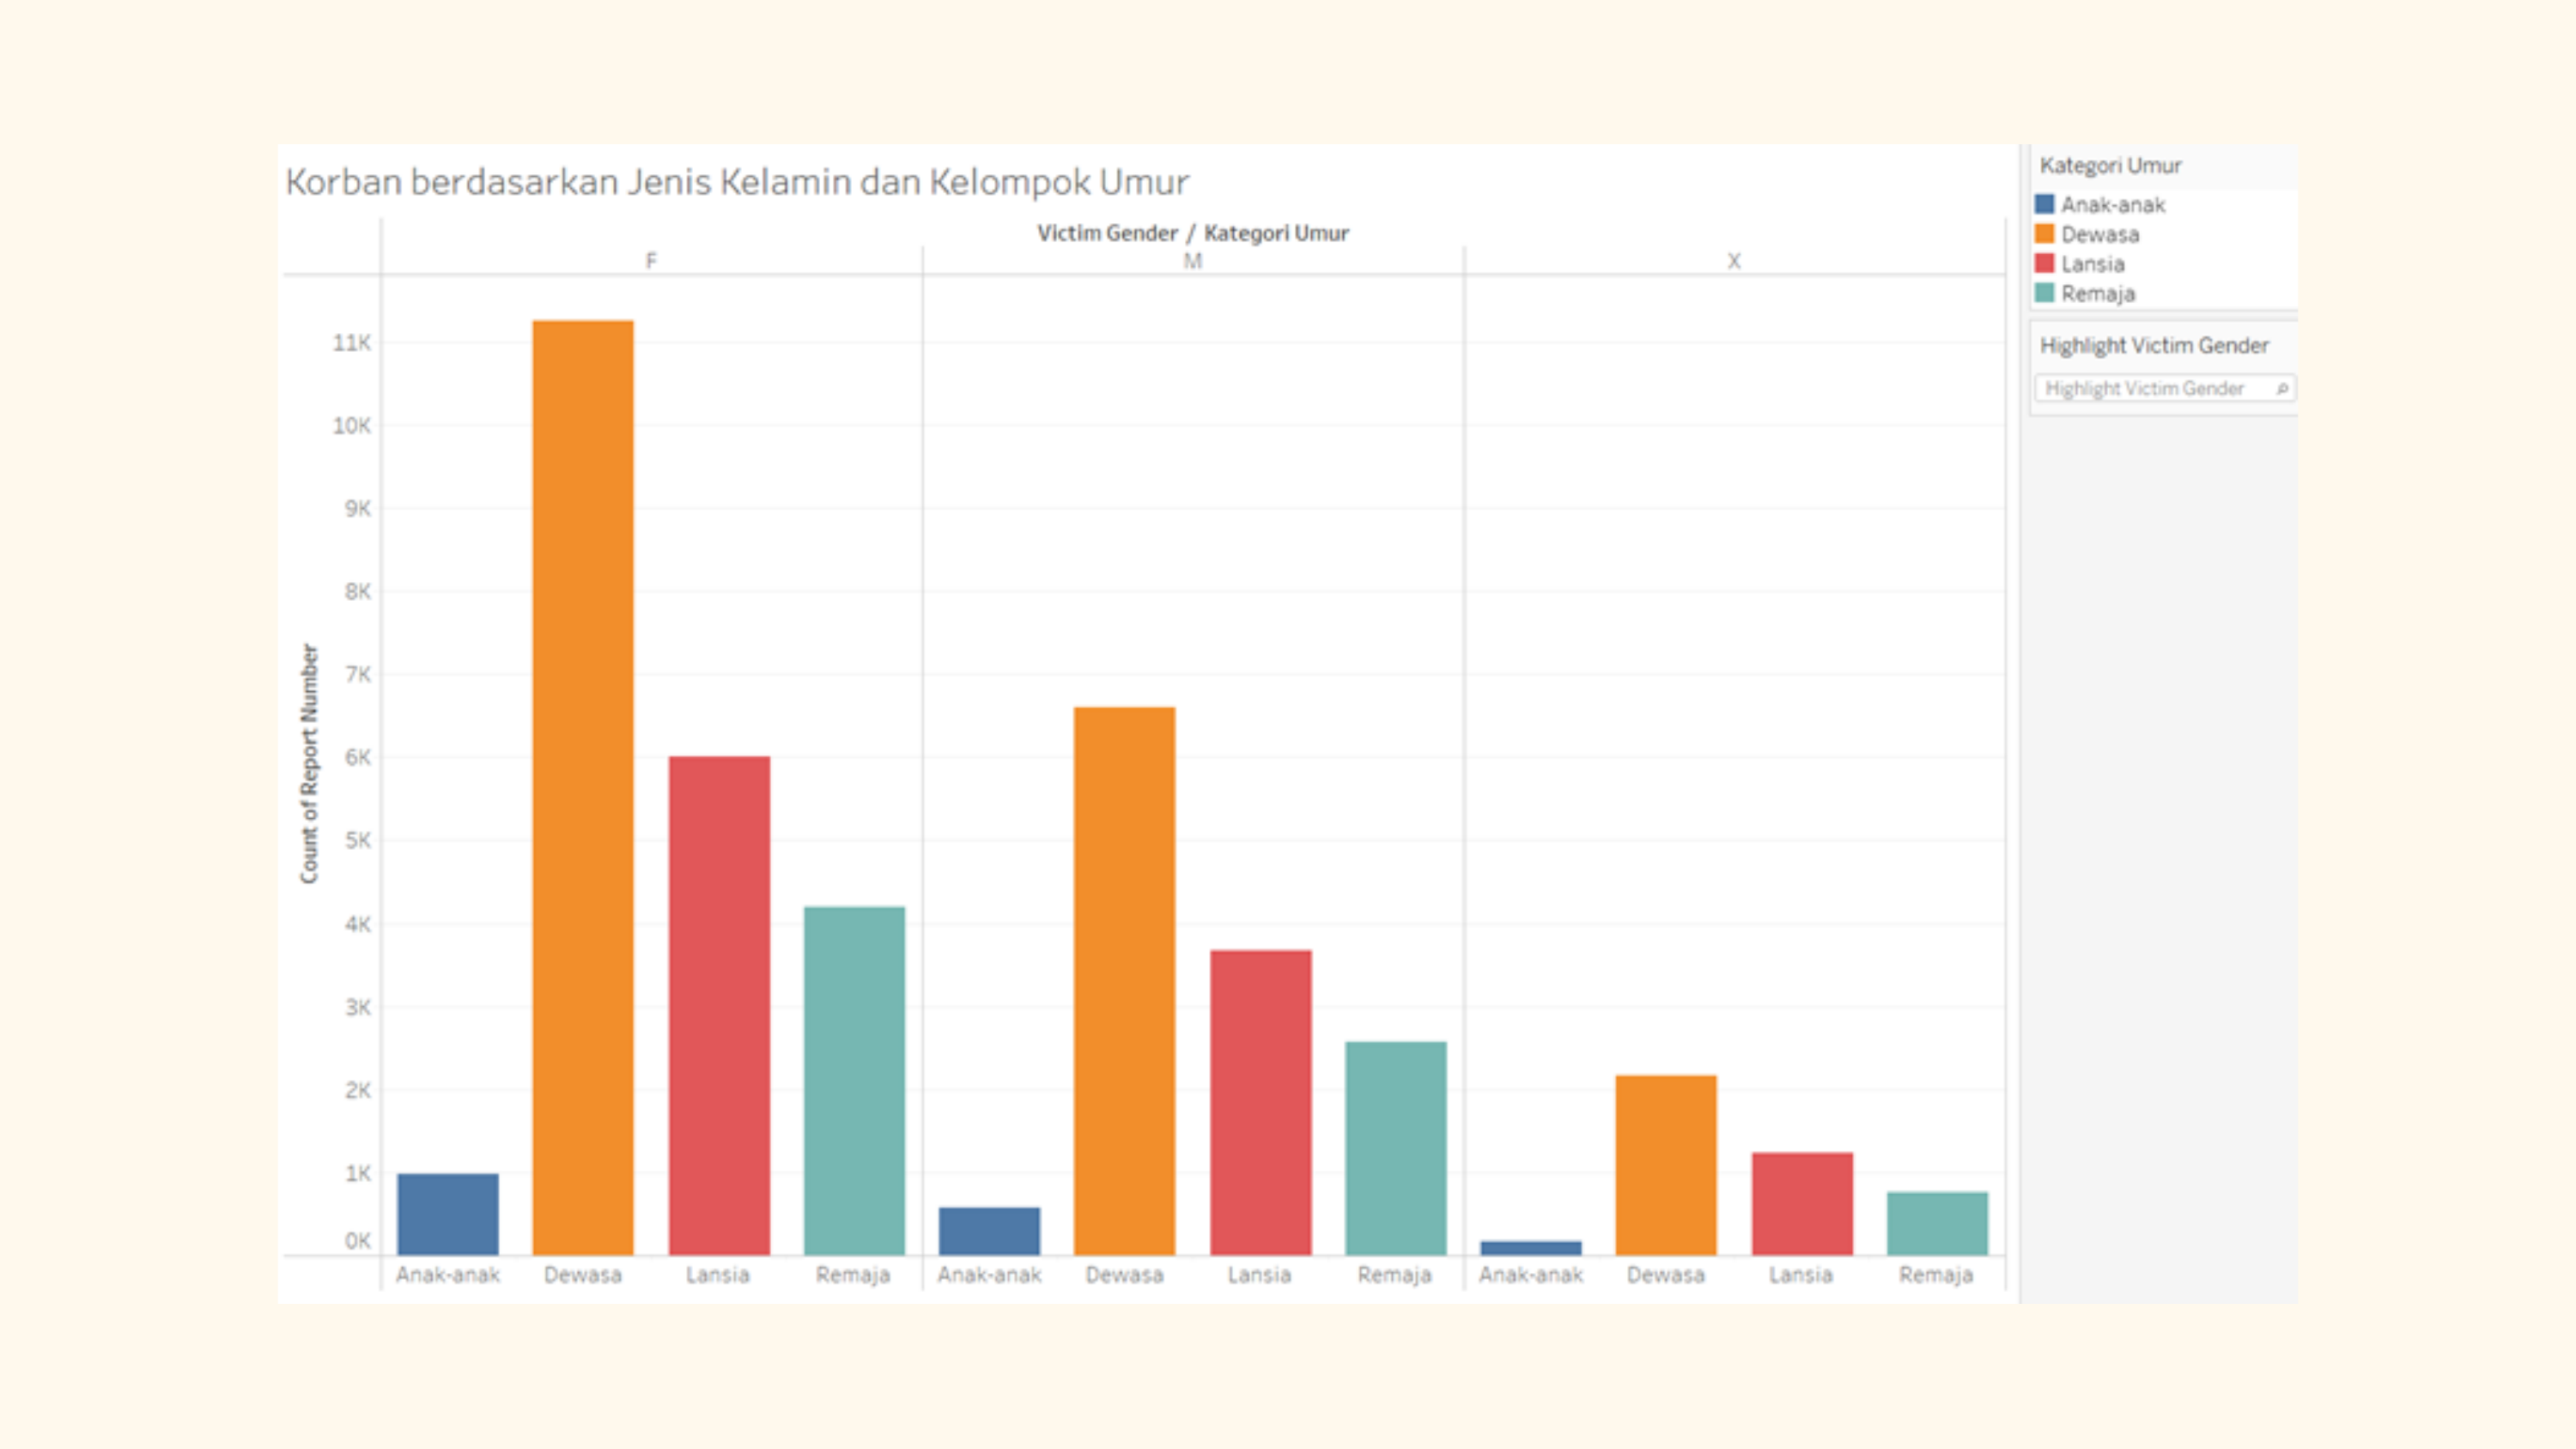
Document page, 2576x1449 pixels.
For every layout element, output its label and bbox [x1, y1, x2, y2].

text_box [277, 144, 2299, 1304]
